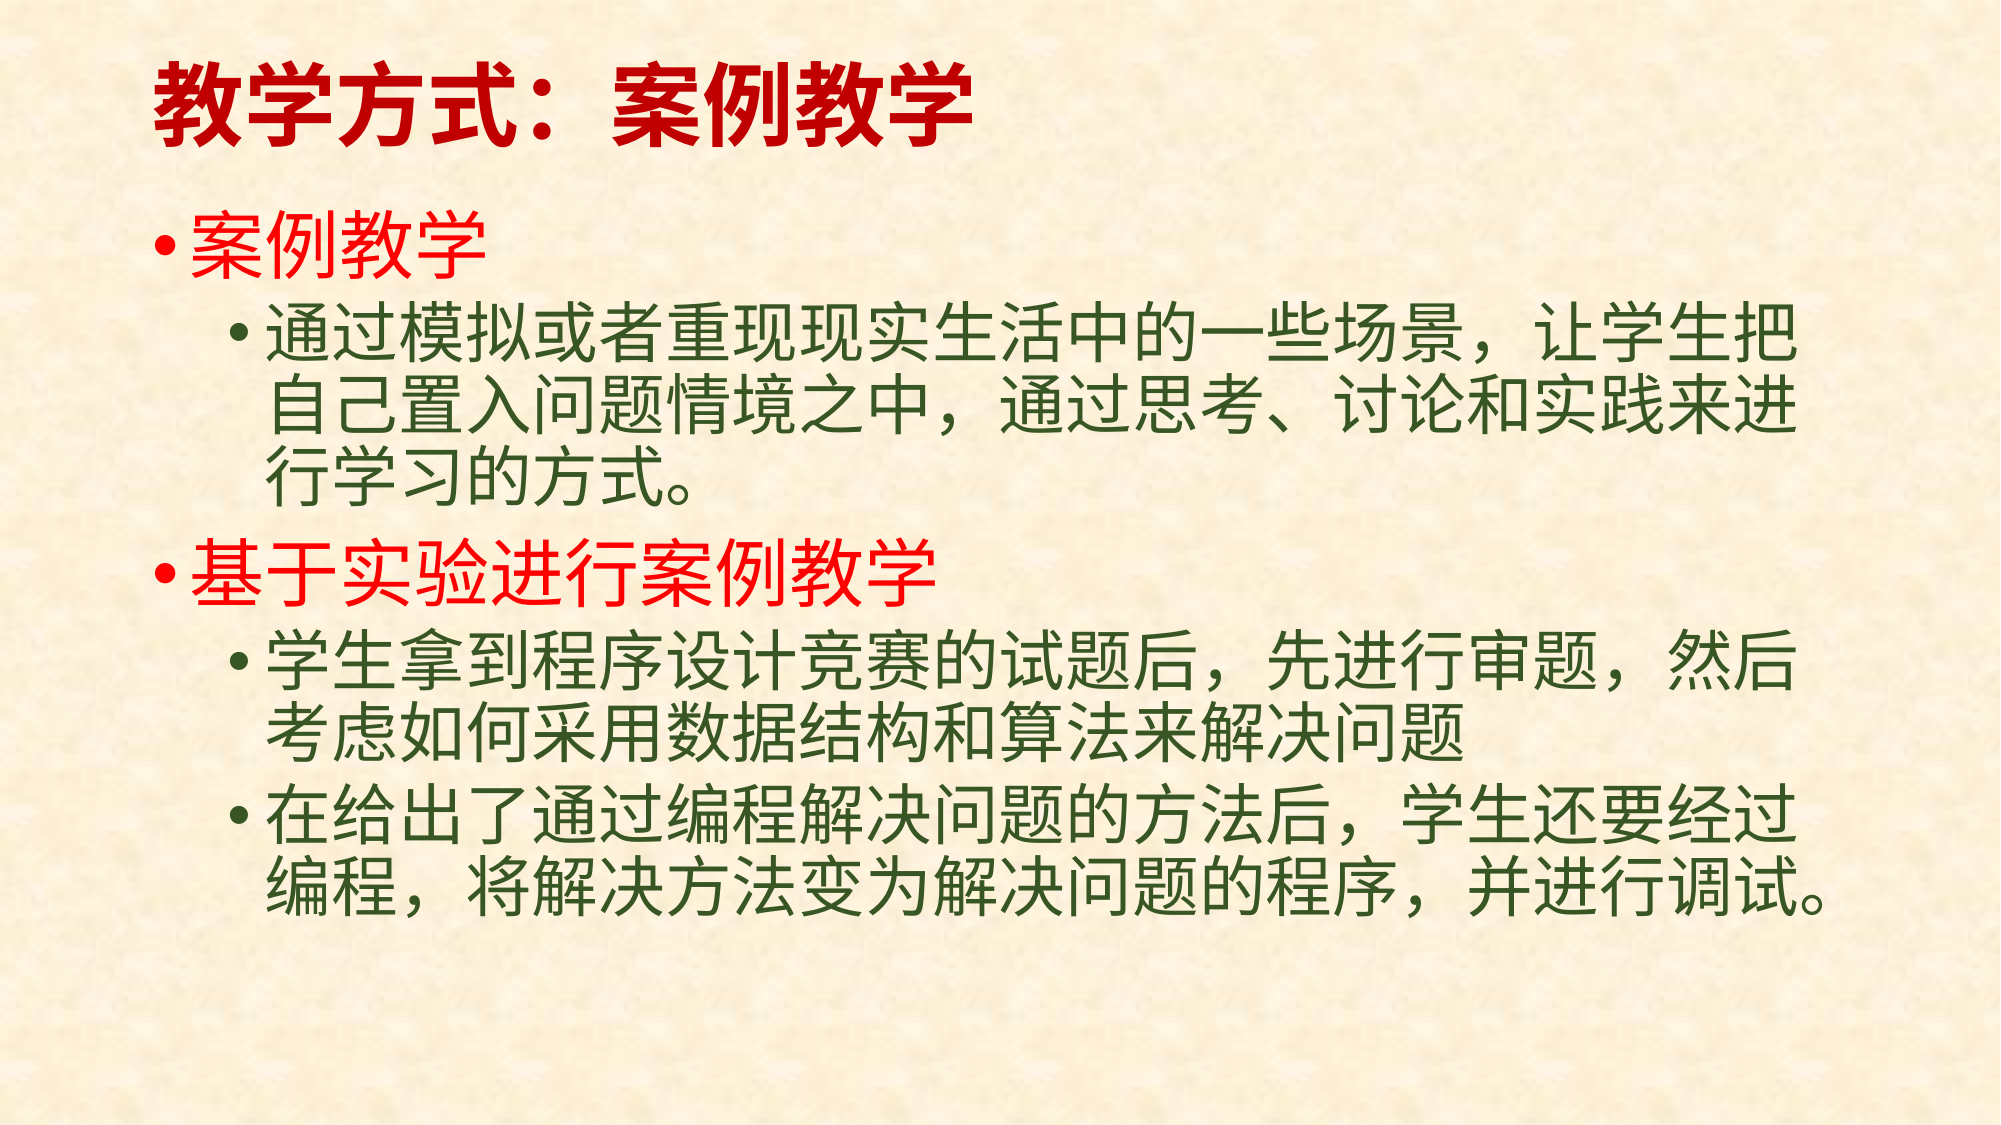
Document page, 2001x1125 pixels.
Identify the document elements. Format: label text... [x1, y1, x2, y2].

list 案例教学 通过模拟或者重现现实生活中的一些场景，让学生把自己置入问题情境之中，通过思考、讨论和实践来进行学习的方式。 基于实验进行案例教学 学生拿到程序设计竞赛的试题后，先进行审题，然后考虑如何采用数据结构和算法来解决问题 在给出了通过编程解决问题的方法后，学生还要经过编程，将解决方法变为解决问题的程序，并进行调试。 [137, 201, 1863, 1091]
picture [0, 0, 2001, 1125]
title 教学方式：案例教学 [137, 45, 1863, 174]
